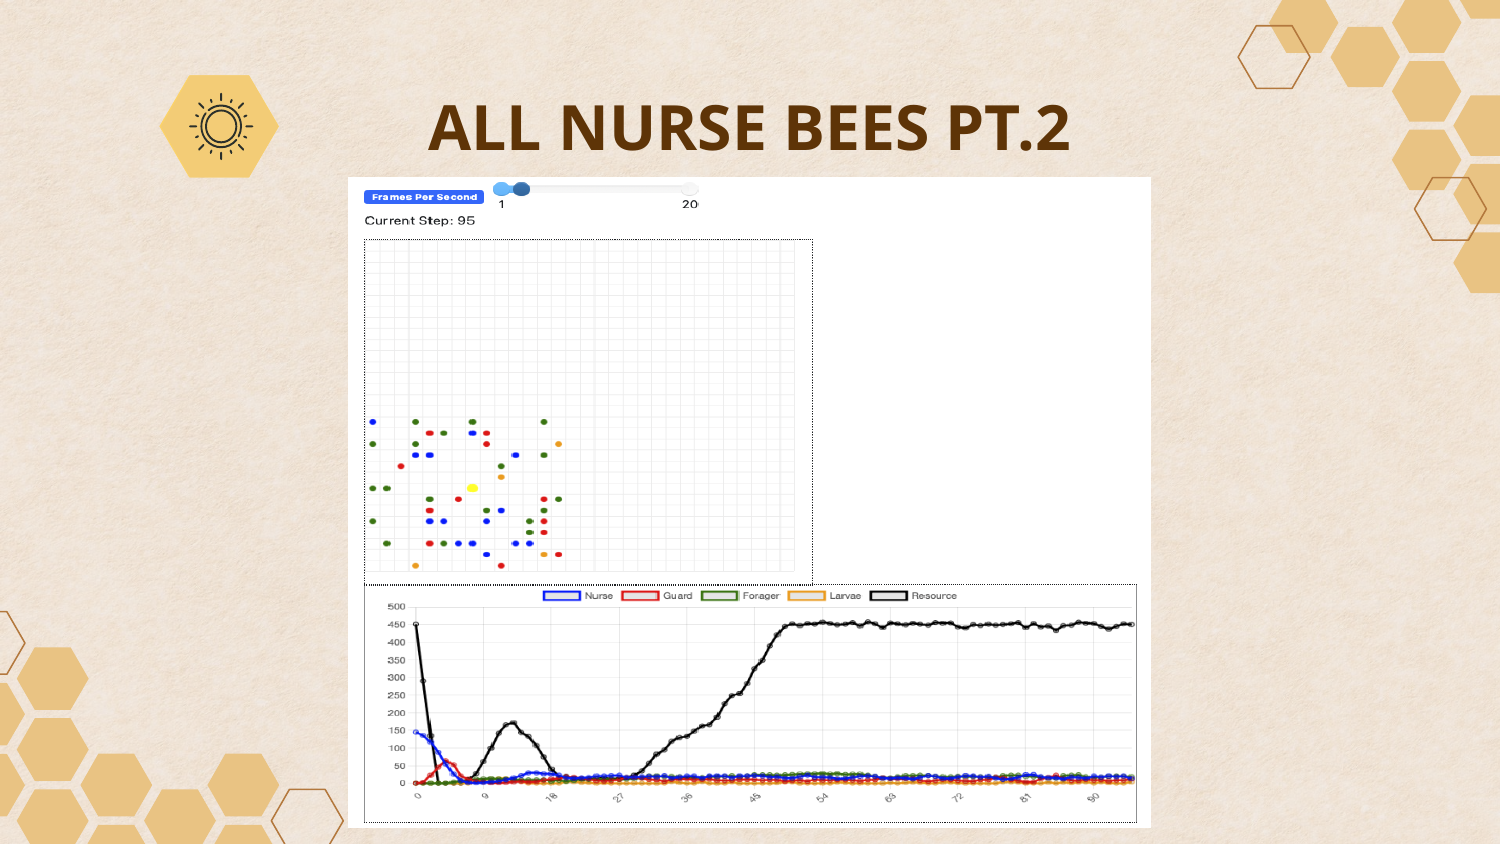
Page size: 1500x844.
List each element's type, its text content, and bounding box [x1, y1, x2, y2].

text_box [161, 75, 279, 178]
picture [348, 177, 1152, 829]
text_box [188, 92, 254, 161]
title ALL NURSE BEES PT.2 [118, 72, 1382, 167]
